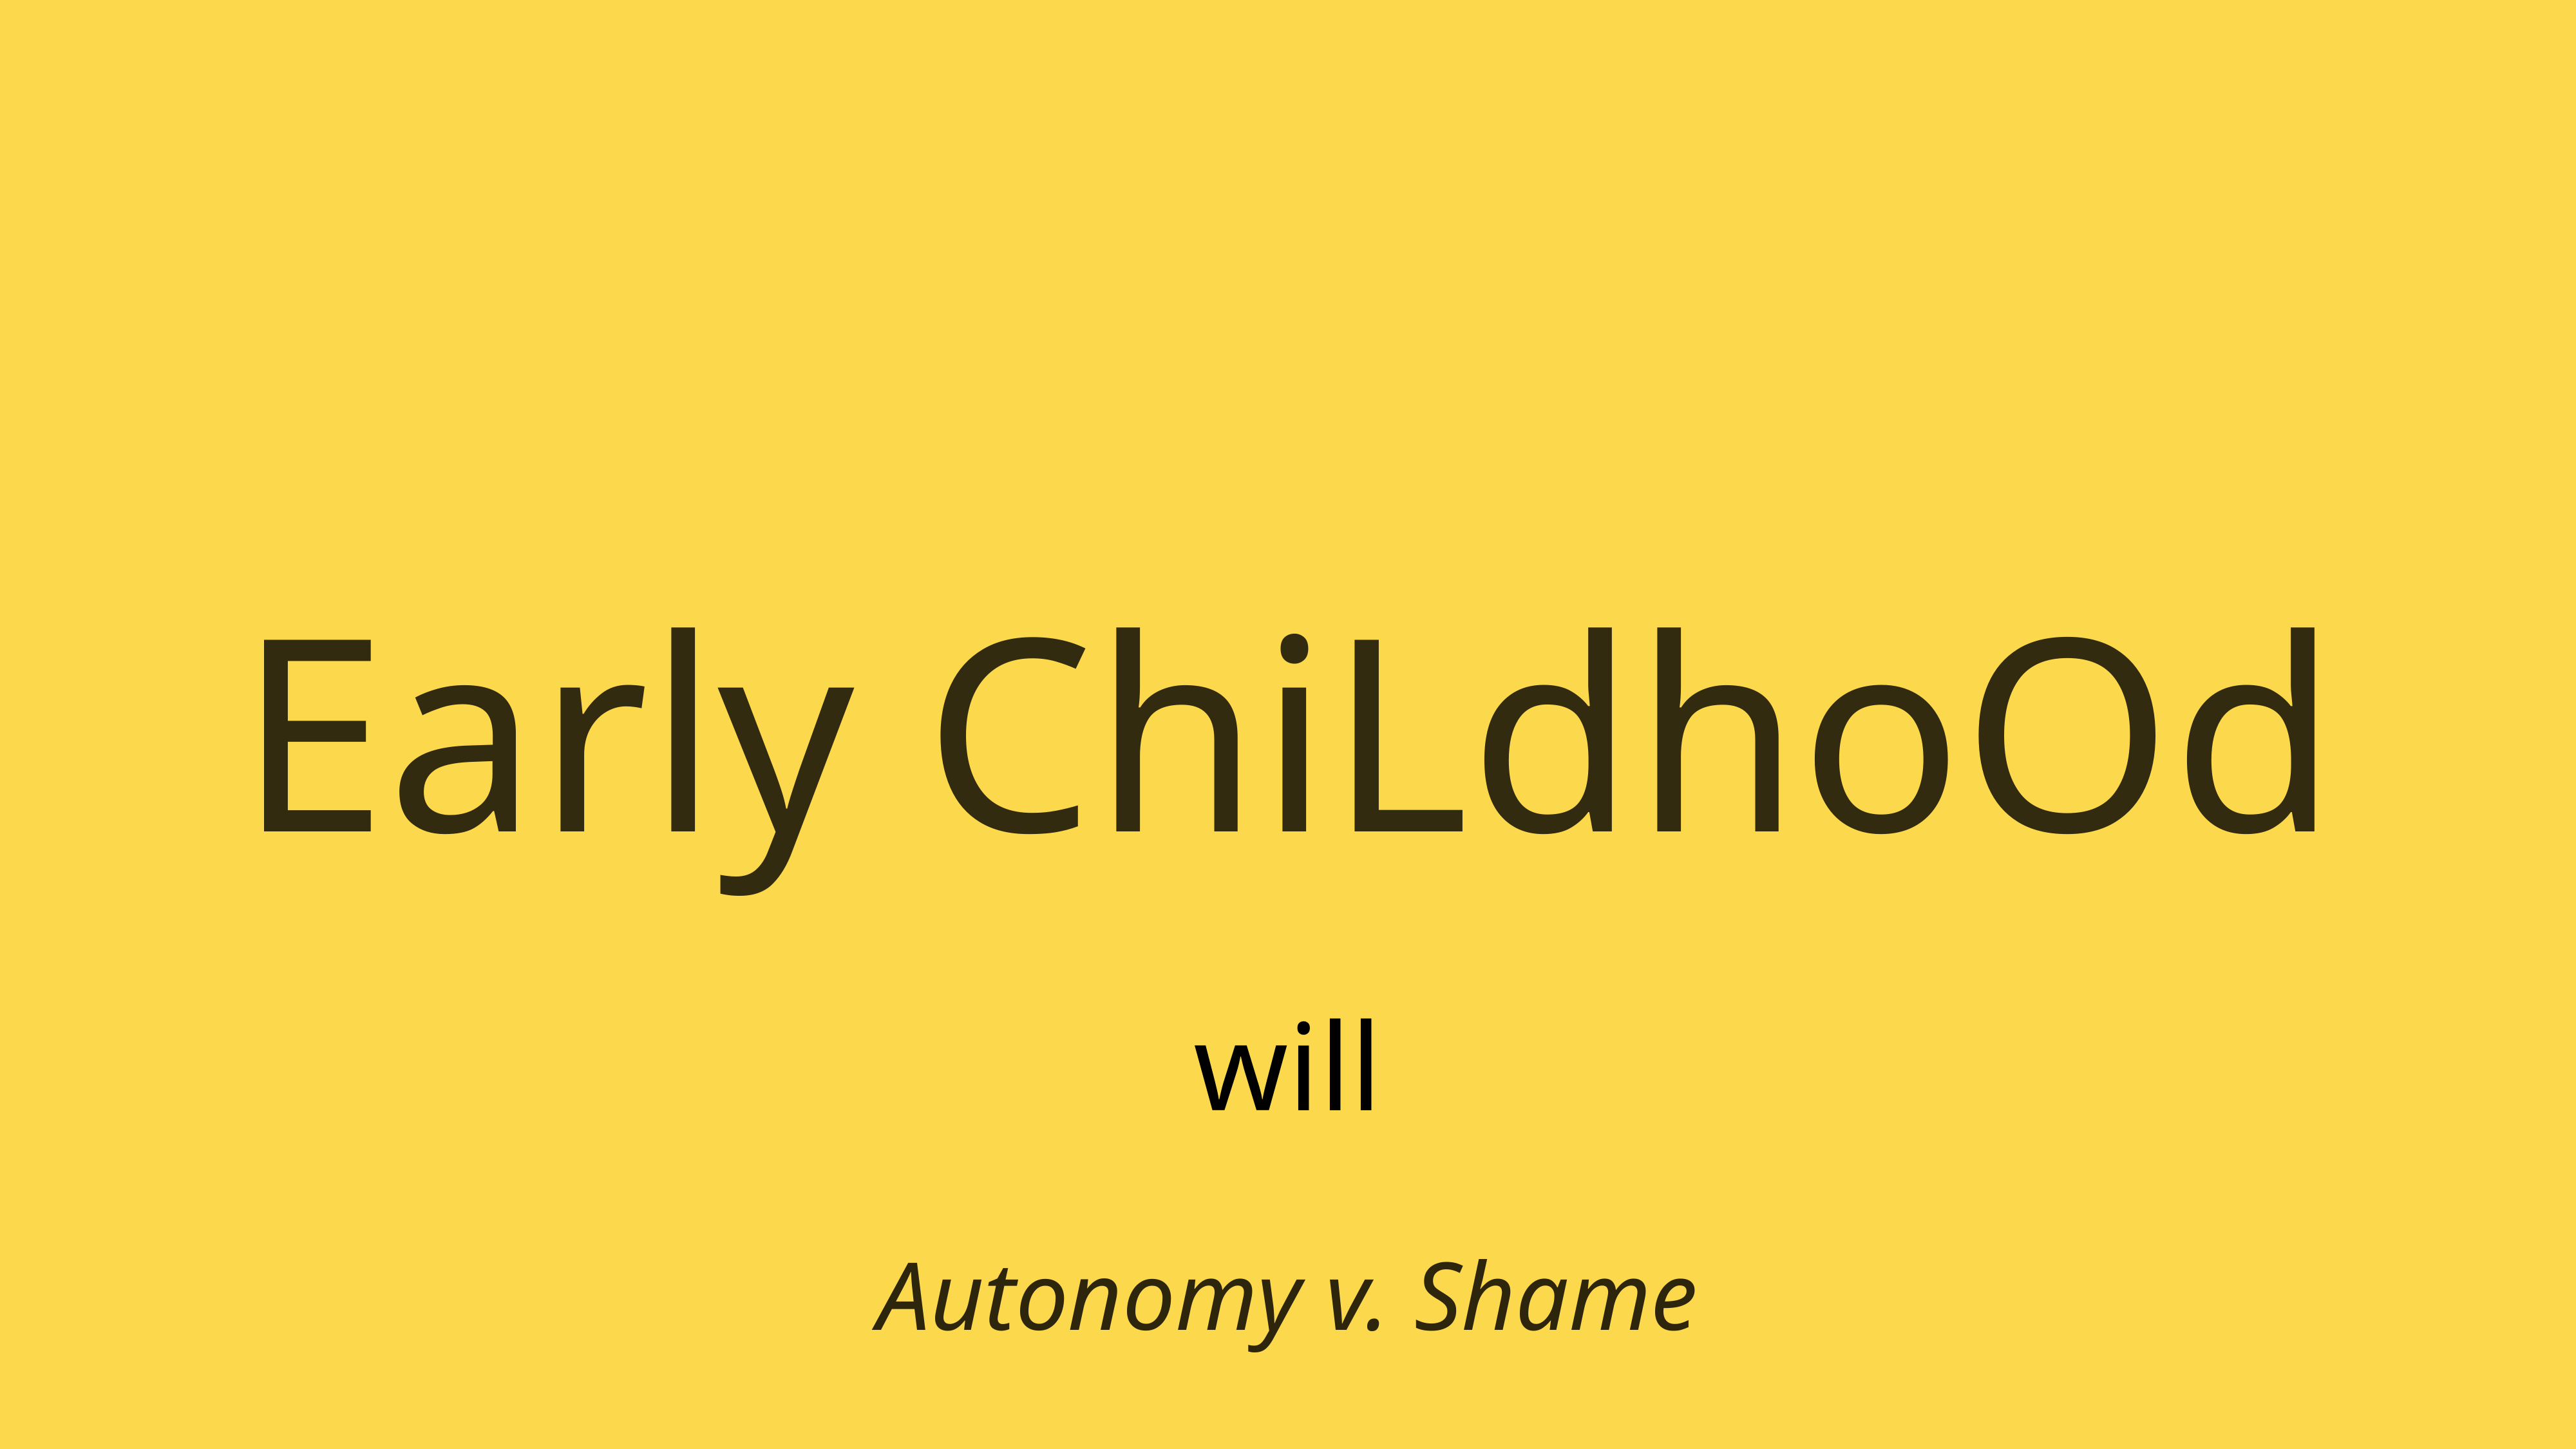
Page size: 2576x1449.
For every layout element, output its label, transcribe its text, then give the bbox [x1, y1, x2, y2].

text_box will [1188, 984, 1388, 1140]
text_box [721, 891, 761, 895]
text_box Autonomy v. Shame [871, 1231, 1704, 1355]
text_box Early ChiLdhoOd [232, 558, 2344, 891]
